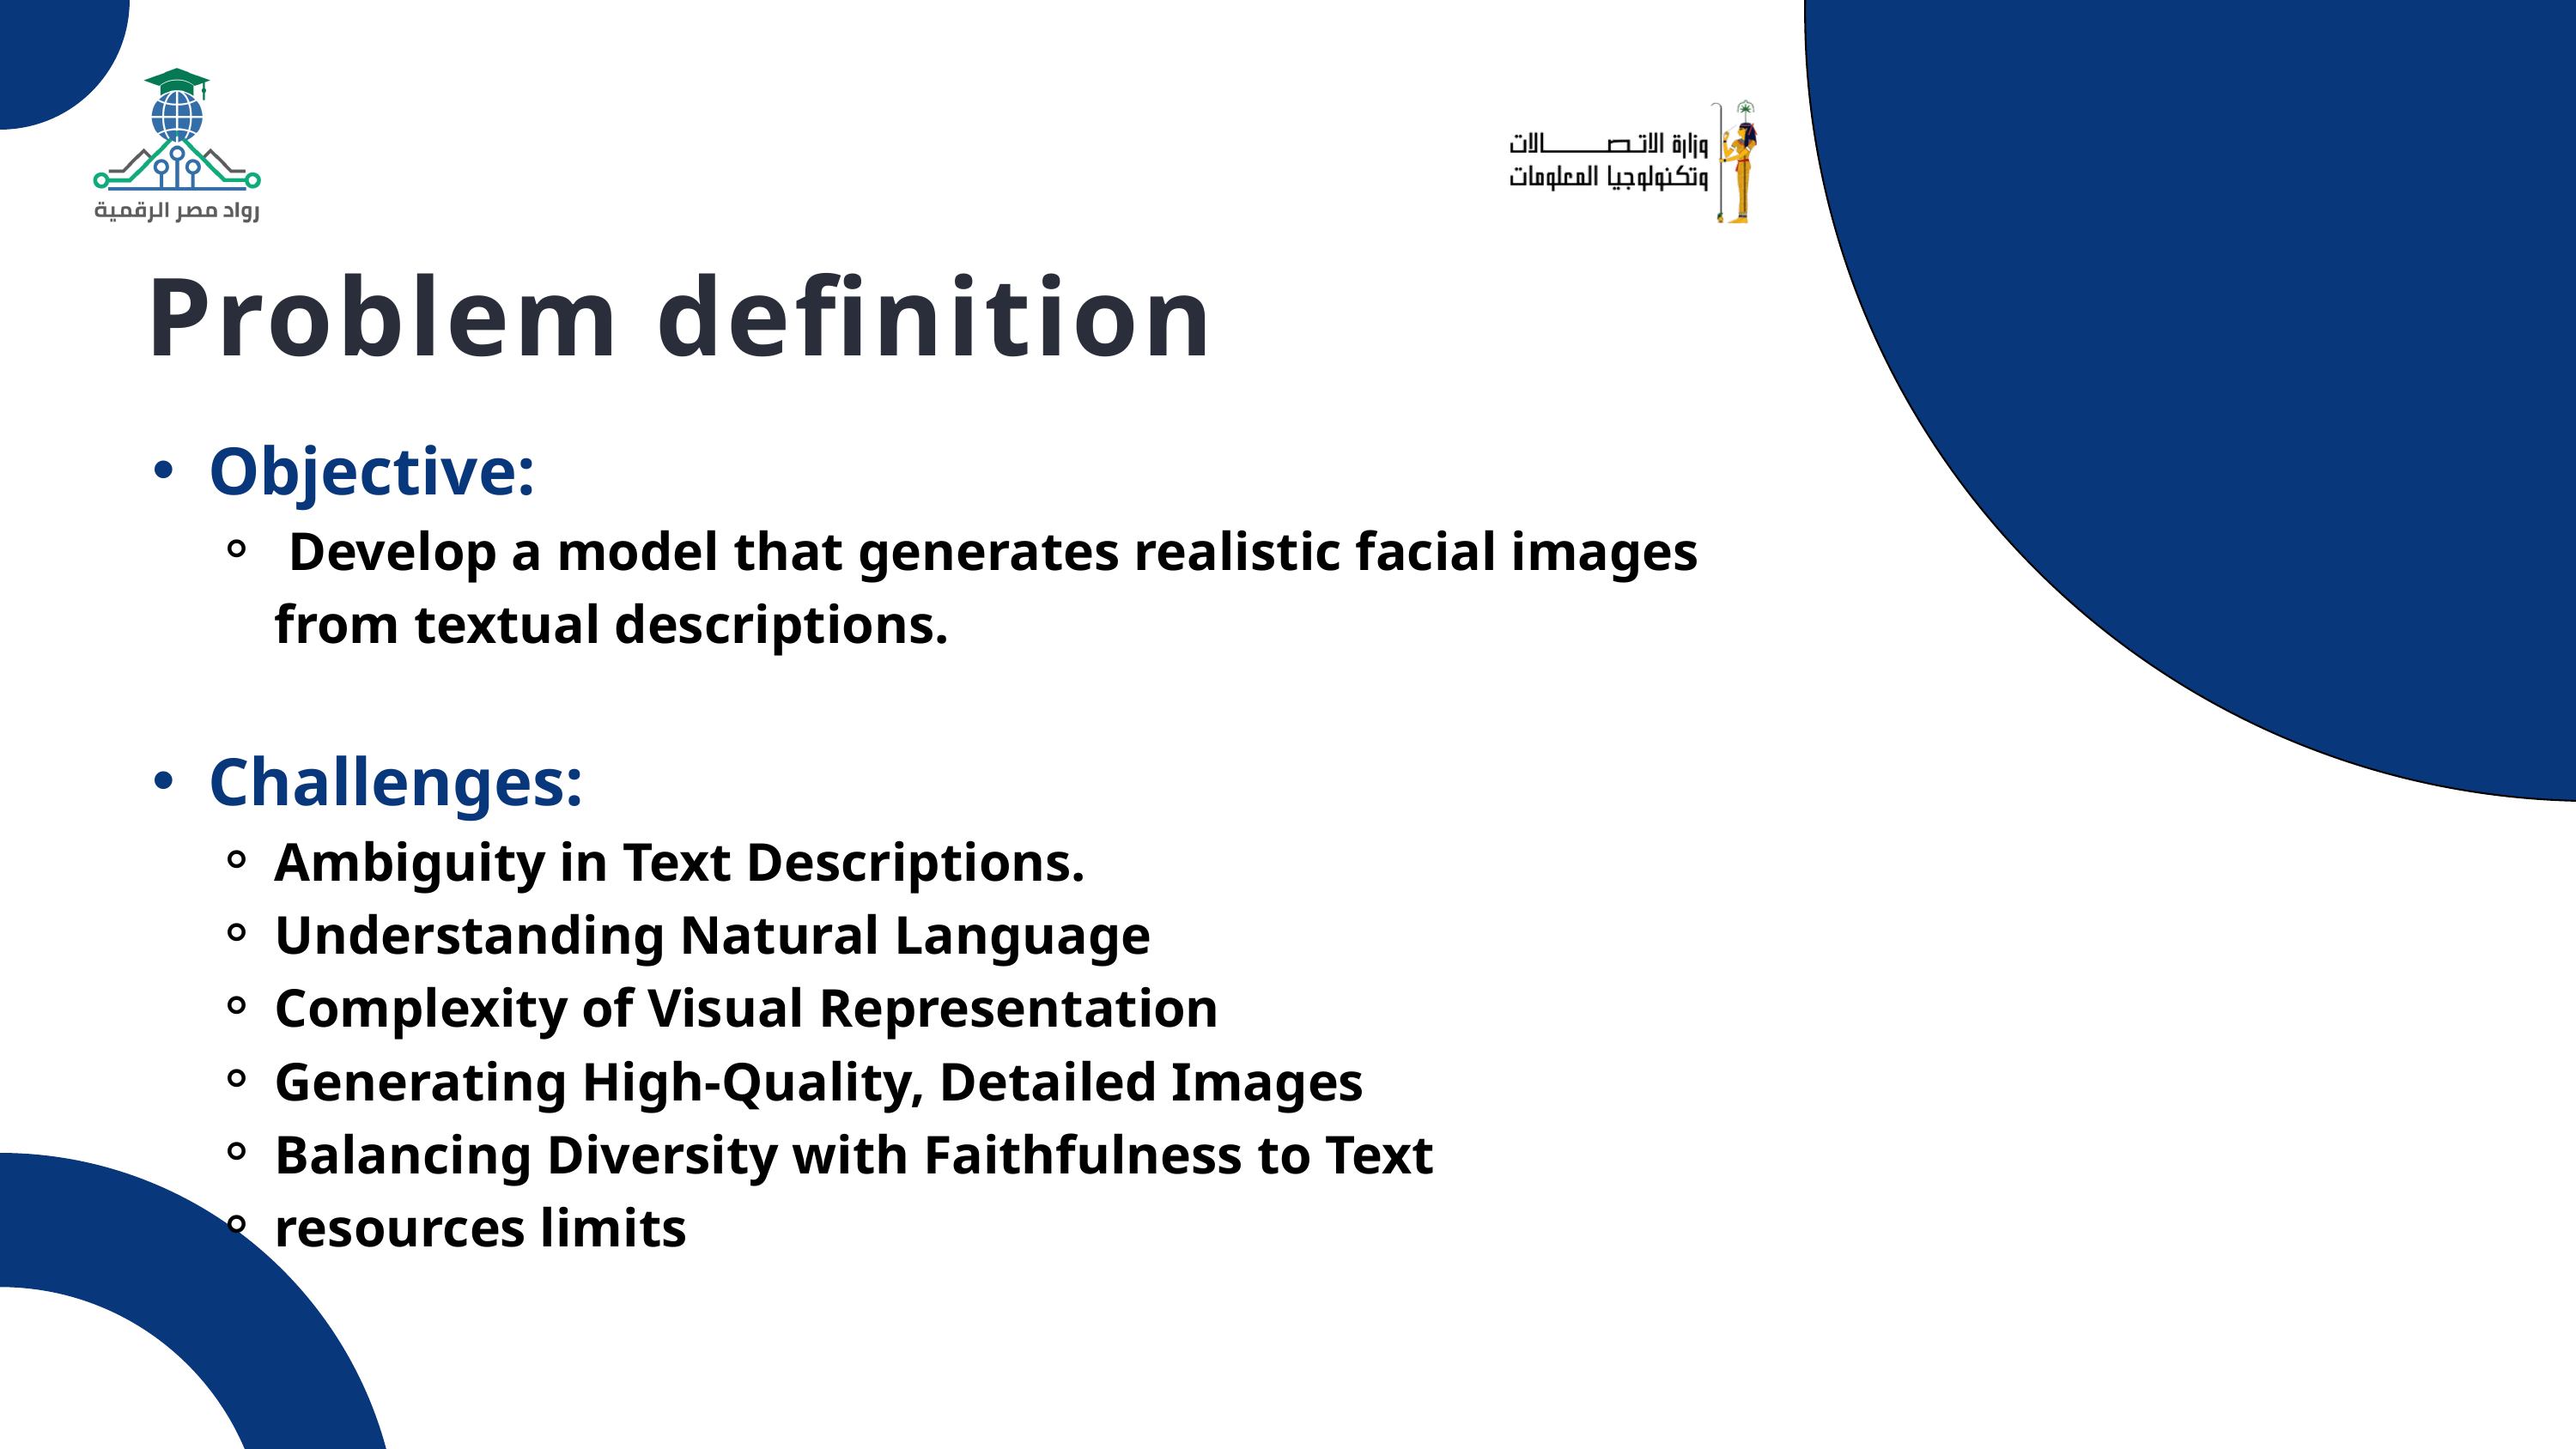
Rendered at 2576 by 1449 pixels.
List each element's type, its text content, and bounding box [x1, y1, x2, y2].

text_box [1501, 95, 1773, 231]
text_box Problem definition [144, 248, 1267, 378]
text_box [1804, 0, 2576, 802]
text_box Objective: Develop a model that generates realistic facial images from textual descriptions. Challenges: Ambiguity in Text Descriptions. Understanding Natural Language Complexity of Visual Representation Generating High-Quality, Detailed Images Balancing Diversity with Faithfulness to Text resources limits [96, 416, 1741, 1258]
text_box [19, 0, 335, 294]
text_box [0, 0, 131, 130]
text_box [0, 1219, 333, 1449]
